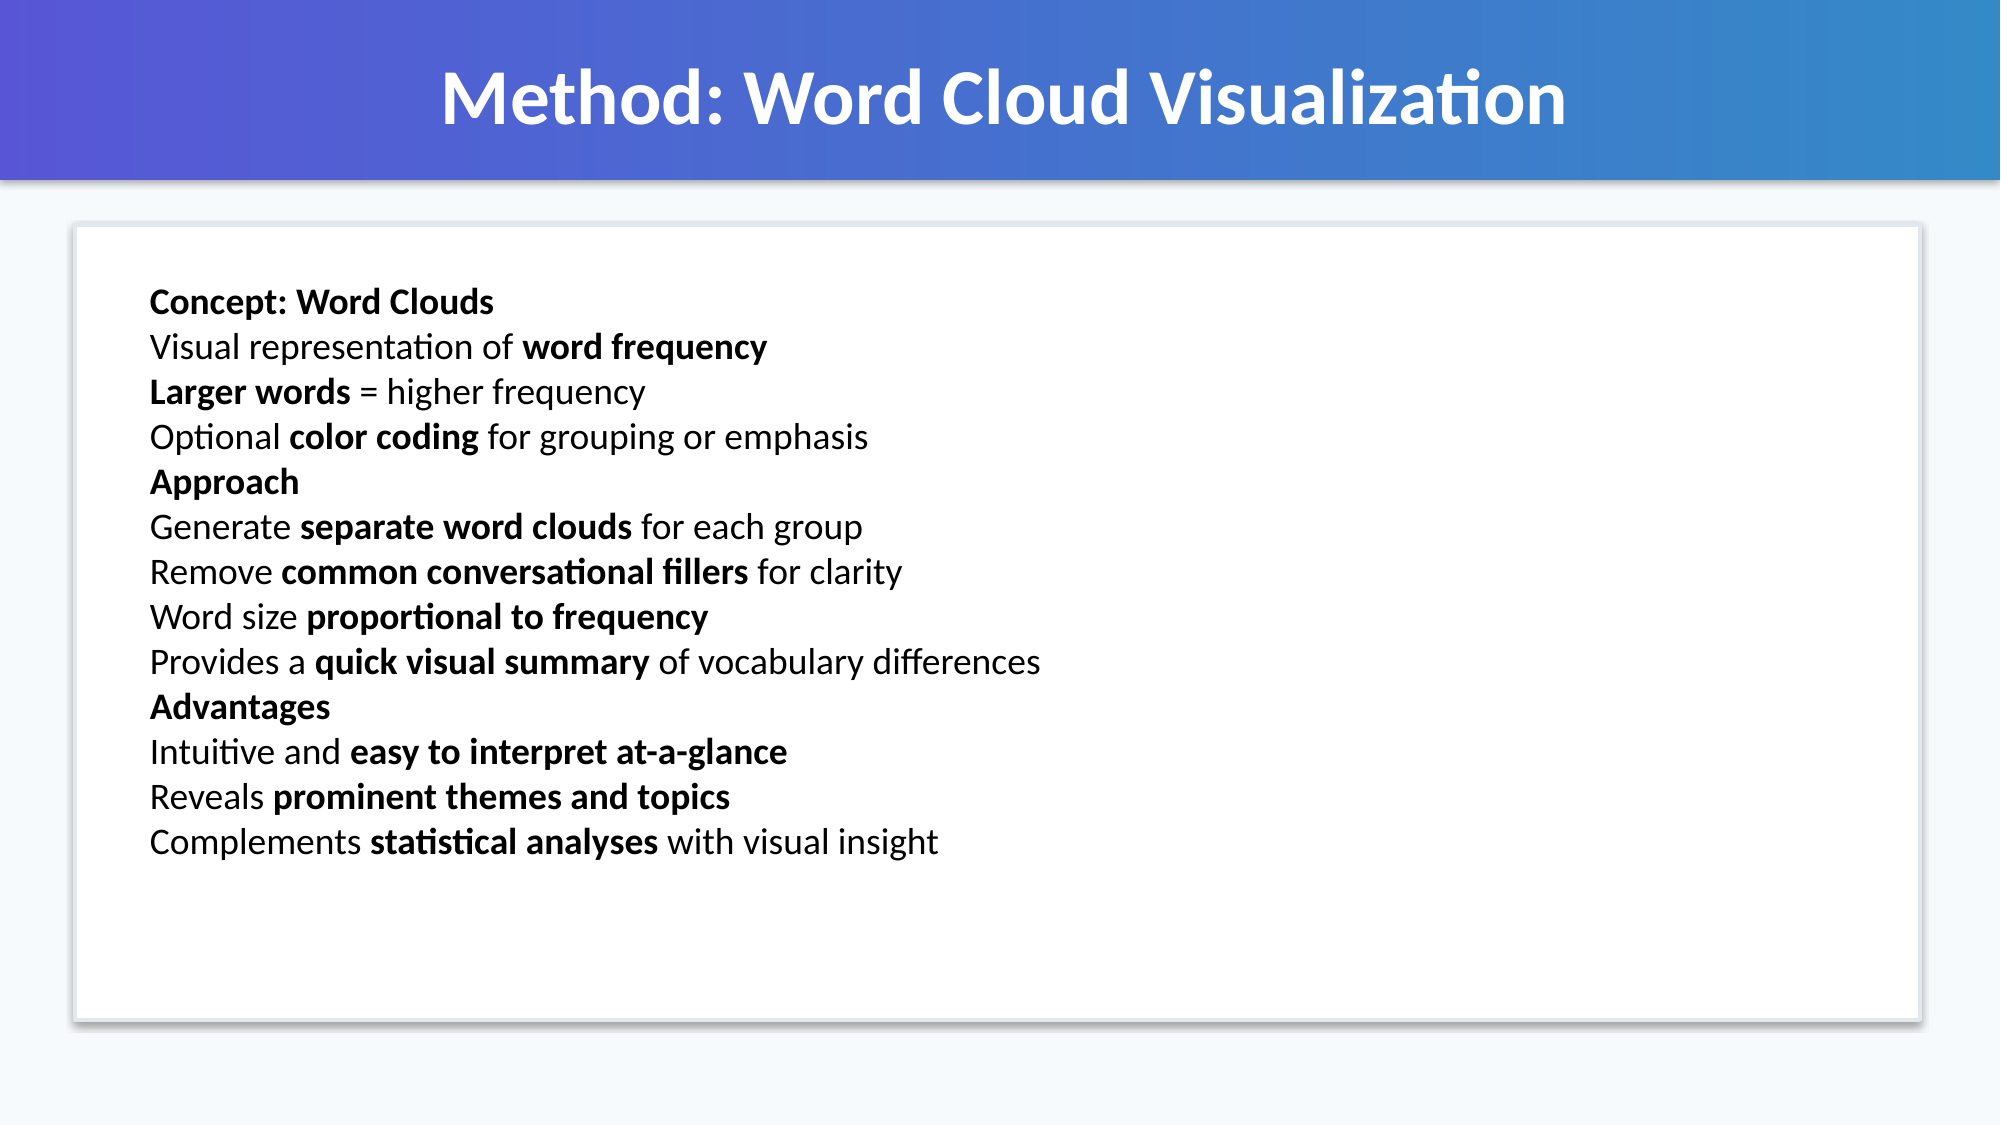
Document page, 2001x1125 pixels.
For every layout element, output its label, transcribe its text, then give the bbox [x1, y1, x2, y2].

text_box Concept: Word Clouds Visual representation of word frequency Larger words = higher frequency Optional color coding for grouping or emphasis Approach Generate separate word clouds for each group Remove common conversational fillers for clarity Word size proportional to frequency Provides a quick visual summary of vocabulary differences Advantages Intuitive and easy to interpret at-a-glance Reveals prominent themes and topics Complements statistical analyses with visual insight [134, 269, 1860, 870]
text_box [0, 0, 2000, 181]
text_box [74, 224, 1921, 1021]
text_box Method: Word Cloud Visualization [426, 37, 1584, 148]
